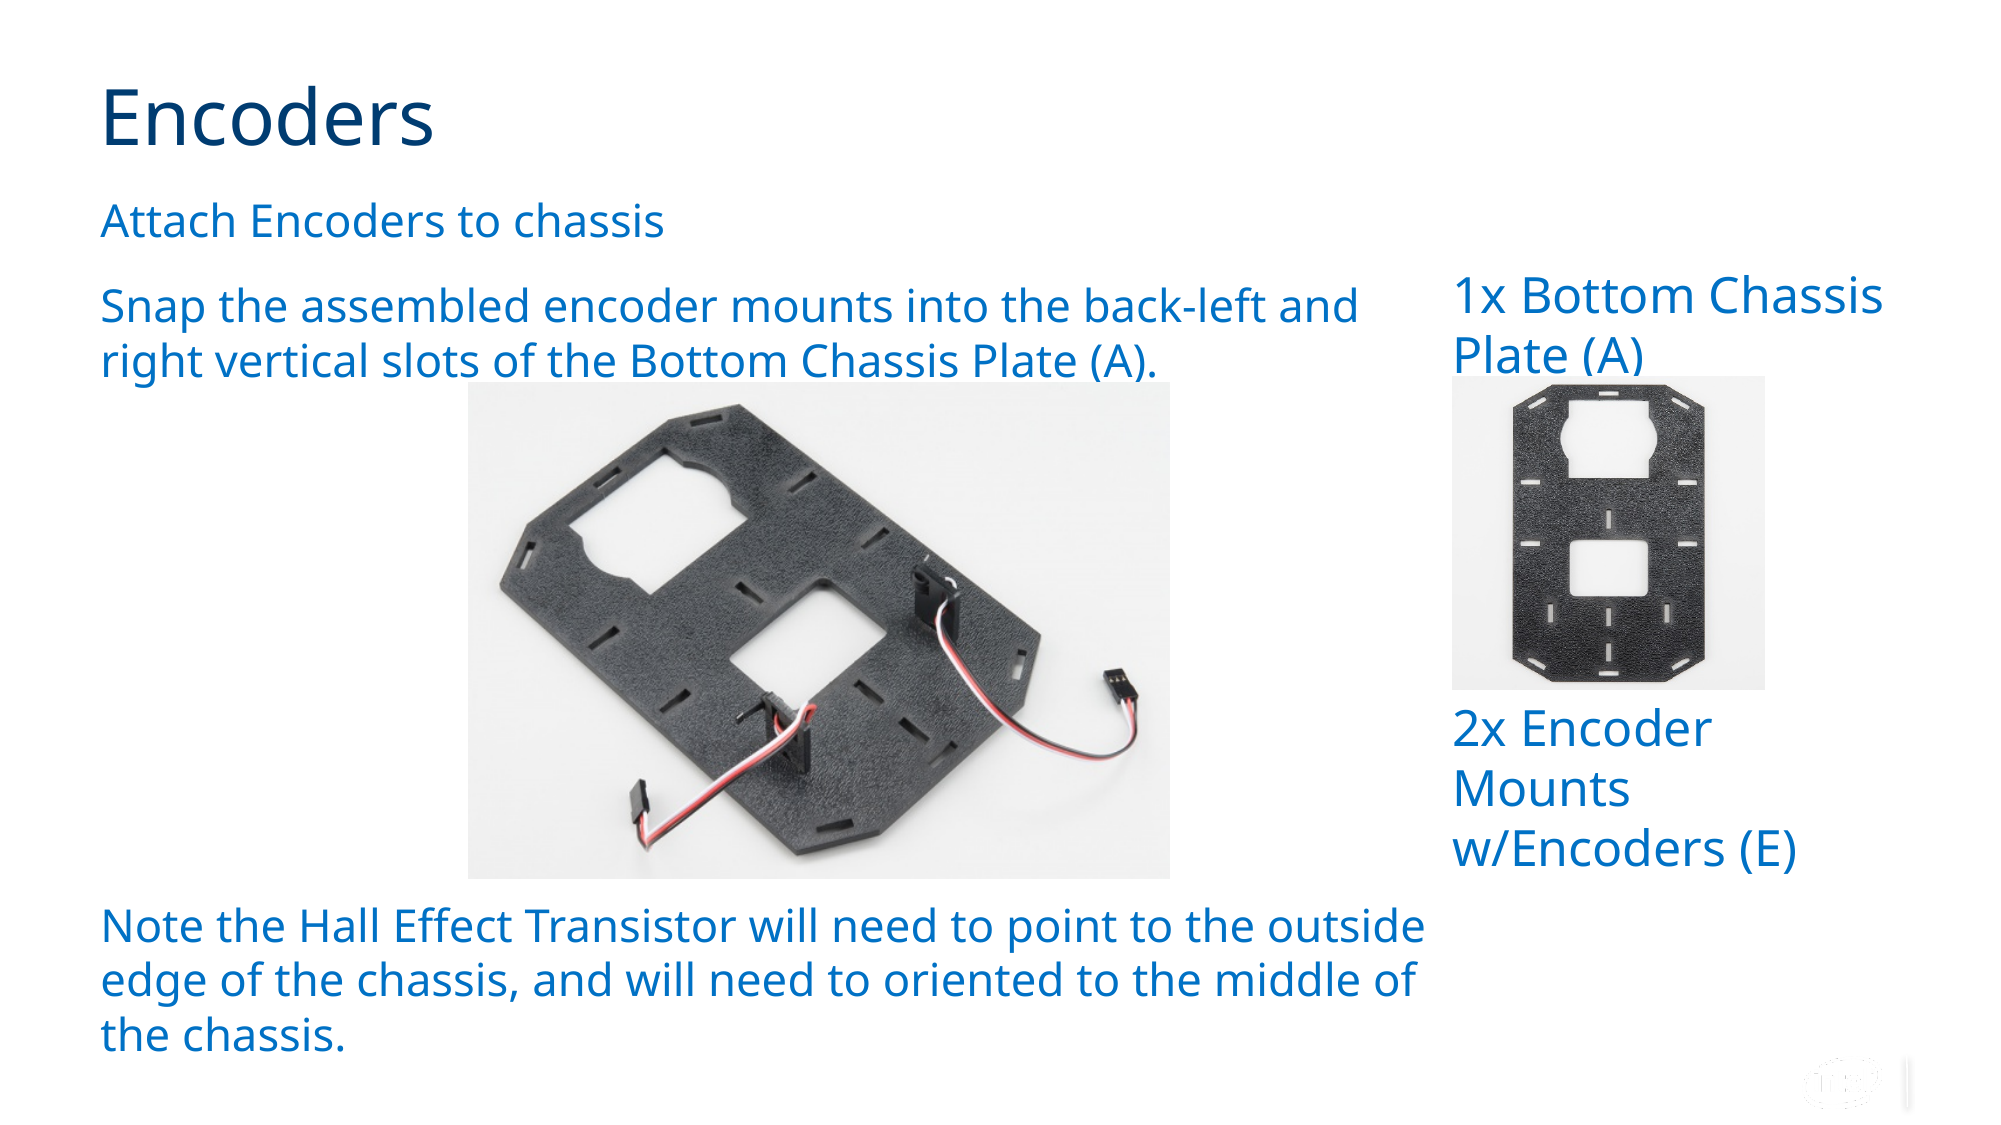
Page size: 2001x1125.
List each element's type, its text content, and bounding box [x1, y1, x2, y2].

list Attach Encoders to chassis Snap the assembled encoder mounts into the back-left and right vertical slots of the Bottom Chassis Plate (A). Note the Hall Effect Transistor will need to point to the outside edge of the chassis, and will need to oriented to the middle of the chassis. [100, 192, 1442, 1063]
picture [468, 381, 1170, 879]
list 1x Bottom Chassis Plate (A) 2x Encoder Mounts w/Encoders (E) [1452, 263, 1900, 1013]
slide_number 12 [1503, 1055, 1970, 1116]
title Encoders [99, 67, 1900, 258]
picture [1452, 376, 1766, 690]
